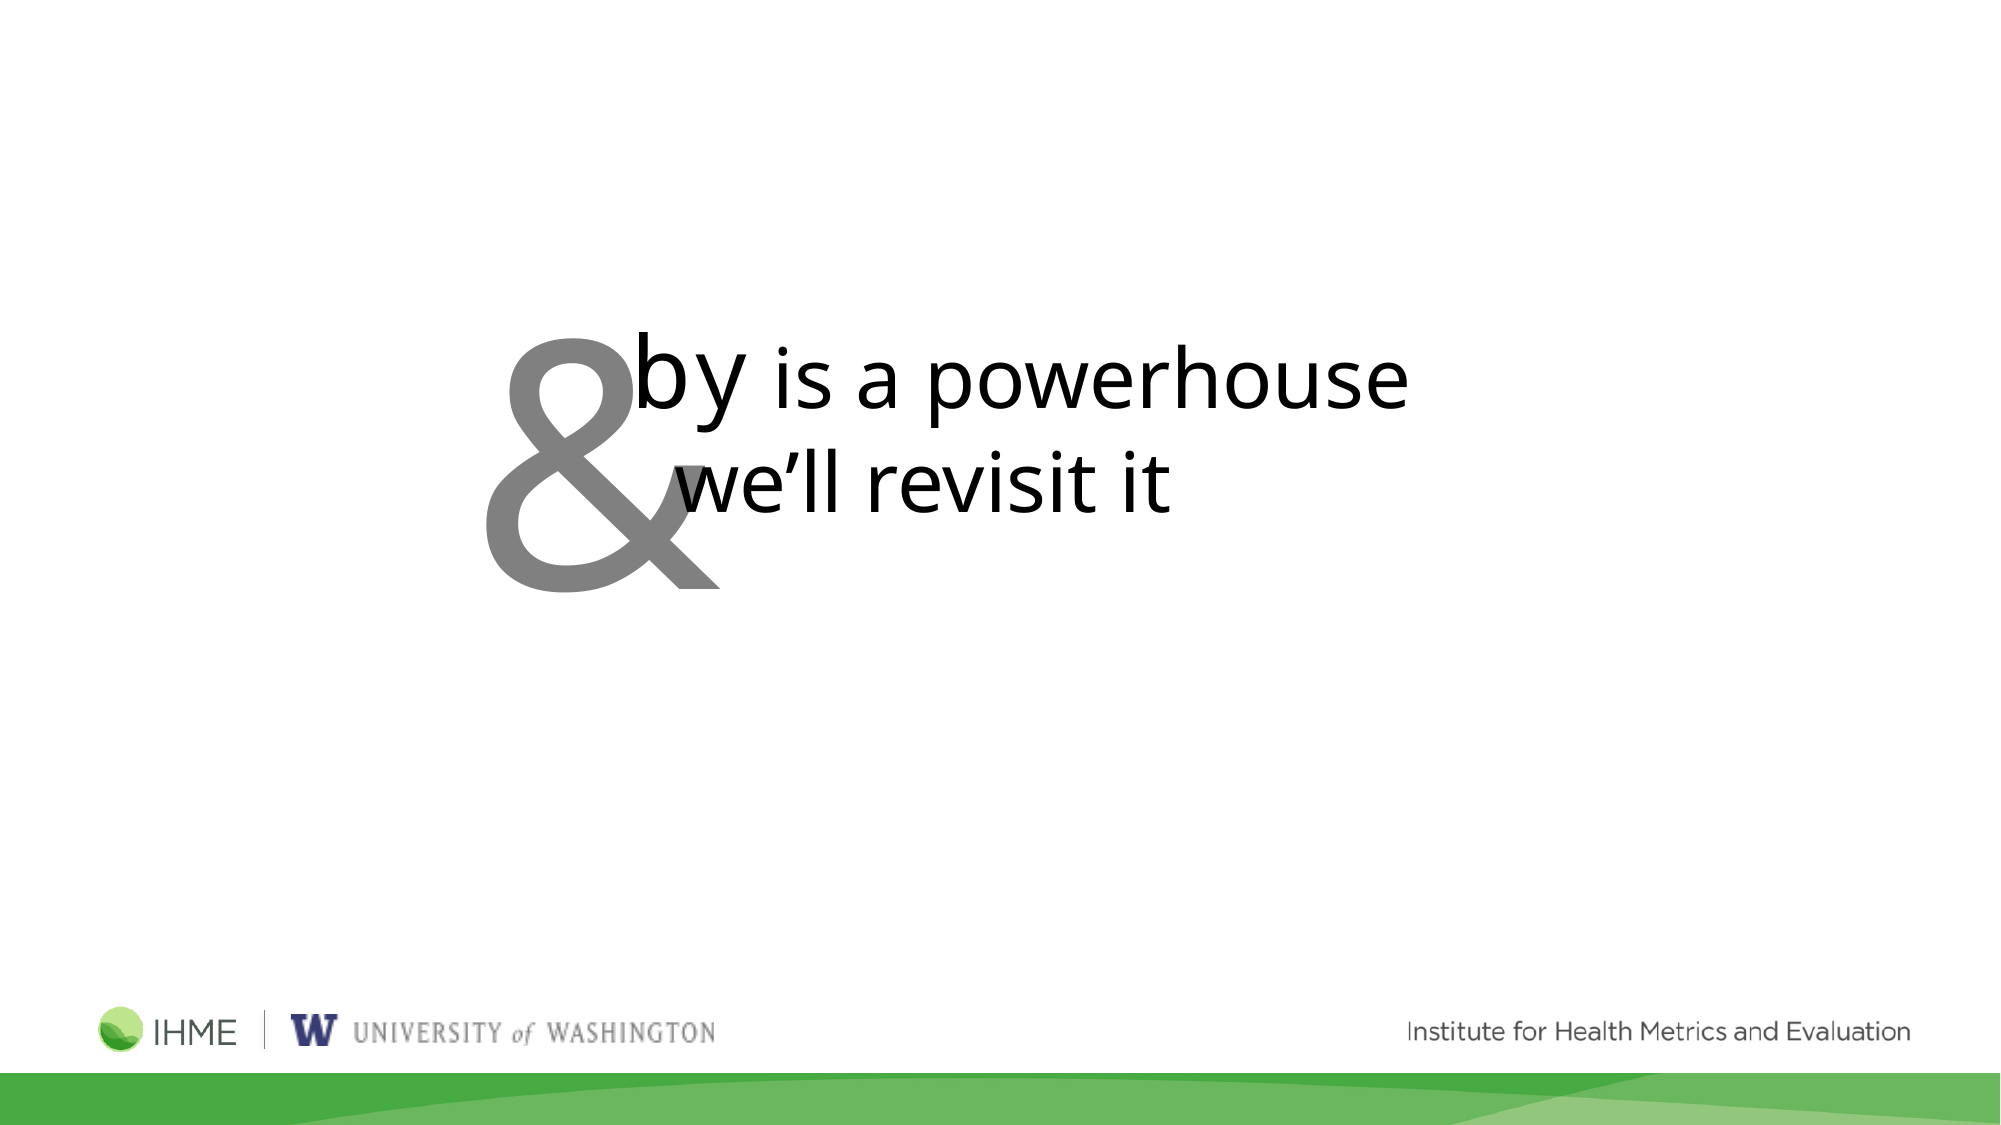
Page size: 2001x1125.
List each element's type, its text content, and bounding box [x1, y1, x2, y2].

text_box & [453, 236, 737, 666]
picture [0, 1073, 2001, 1125]
picture [1399, 1013, 1916, 1046]
picture [98, 1006, 236, 1052]
title by is a powerhouse we’ll revisit it [616, 301, 2000, 539]
